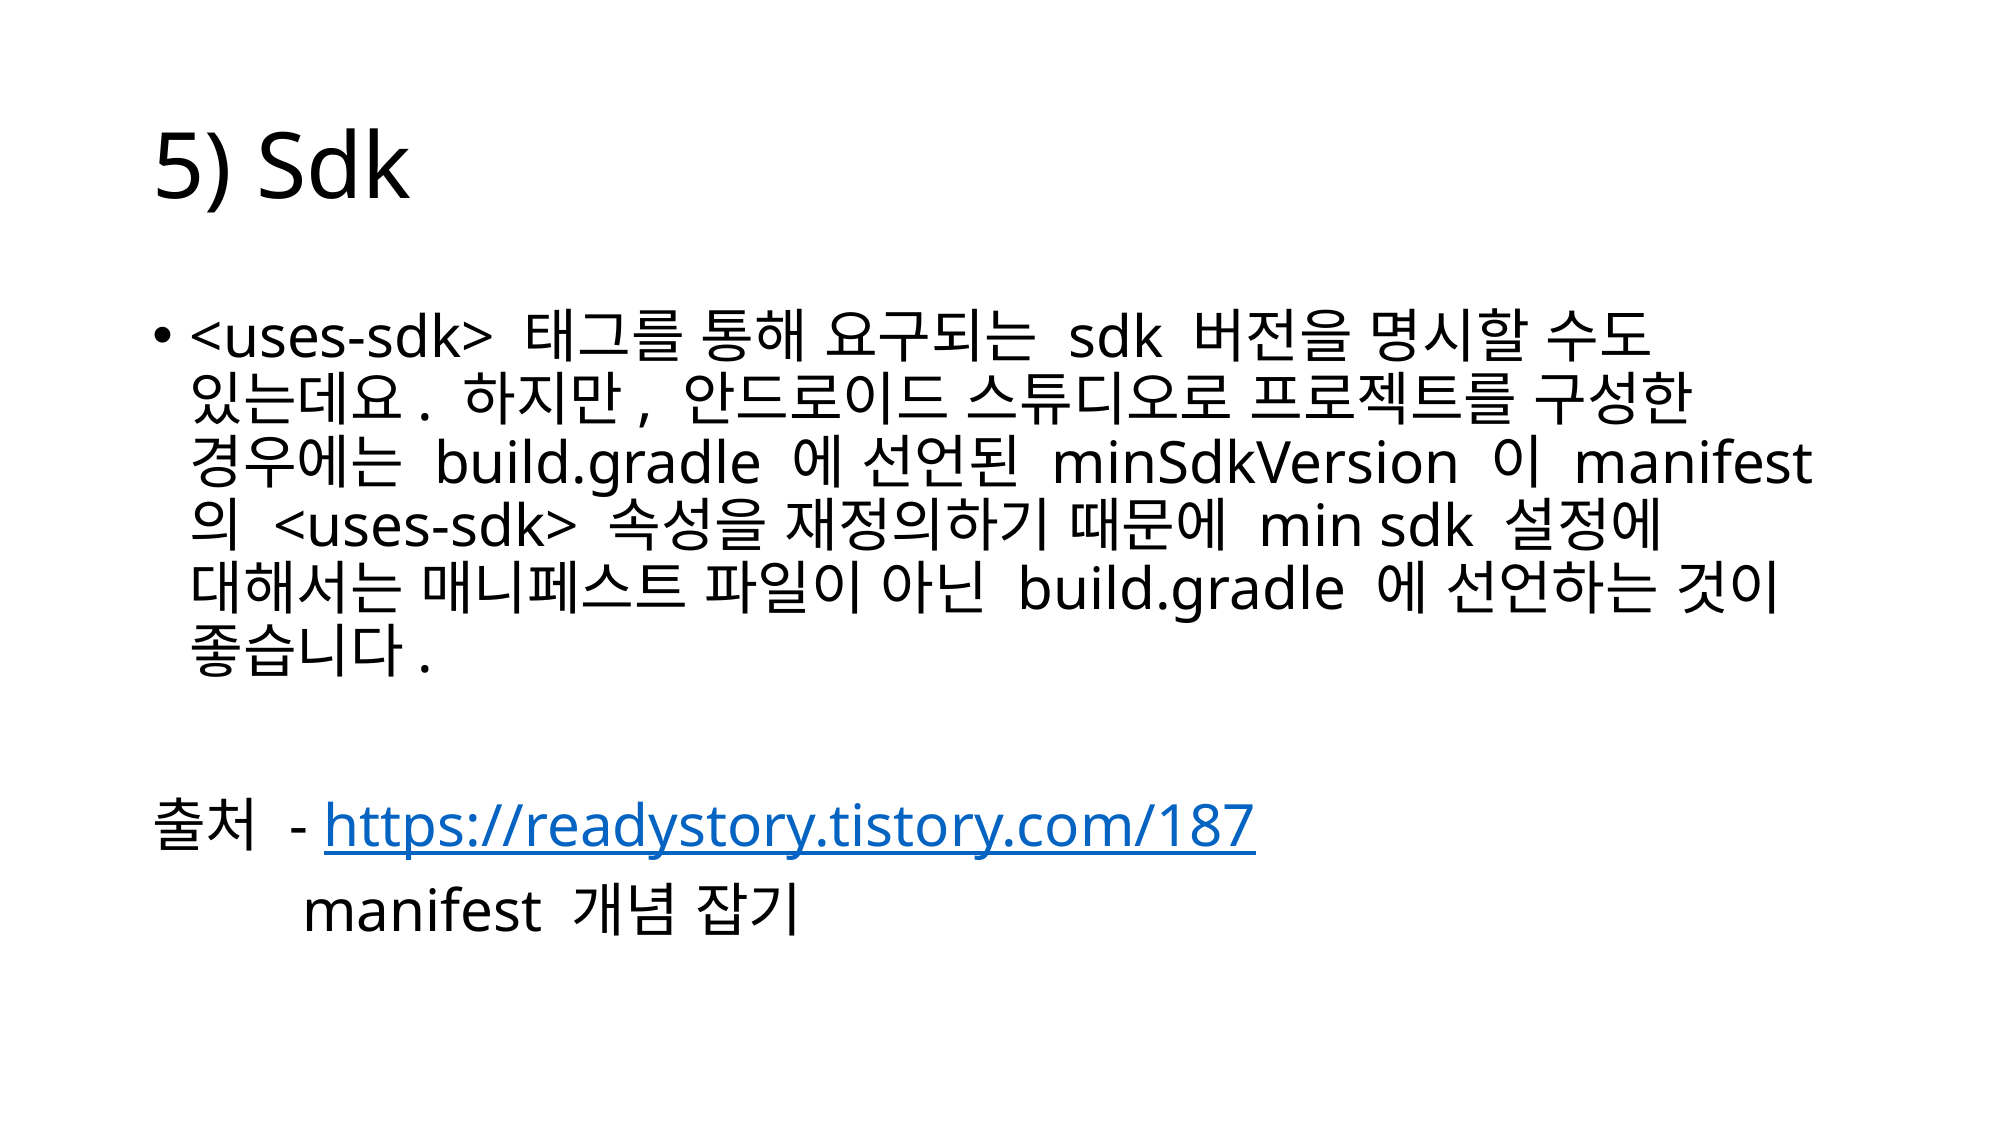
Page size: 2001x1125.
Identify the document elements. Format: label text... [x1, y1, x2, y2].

list <uses-sdk> 태그를 통해 요구되는 sdk 버전을 명시할 수도 있는데요. 하지만, 안드로이드 스튜디오로 프로젝트를 구성한 경우에는 build.gradle 에 선언된 minSdkVersion 이 manifest 의 <uses-sdk> 속성을 재정의하기 때문에 min sdk 설정에 대해서는 매니페스트 파일이 아닌 build.gradle 에 선언하는 것이 좋습니다. 출처 - https://readystory.tistory.com/187 manifest 개념 잡기 [137, 299, 1863, 1014]
title 5) Sdk [137, 59, 1863, 278]
